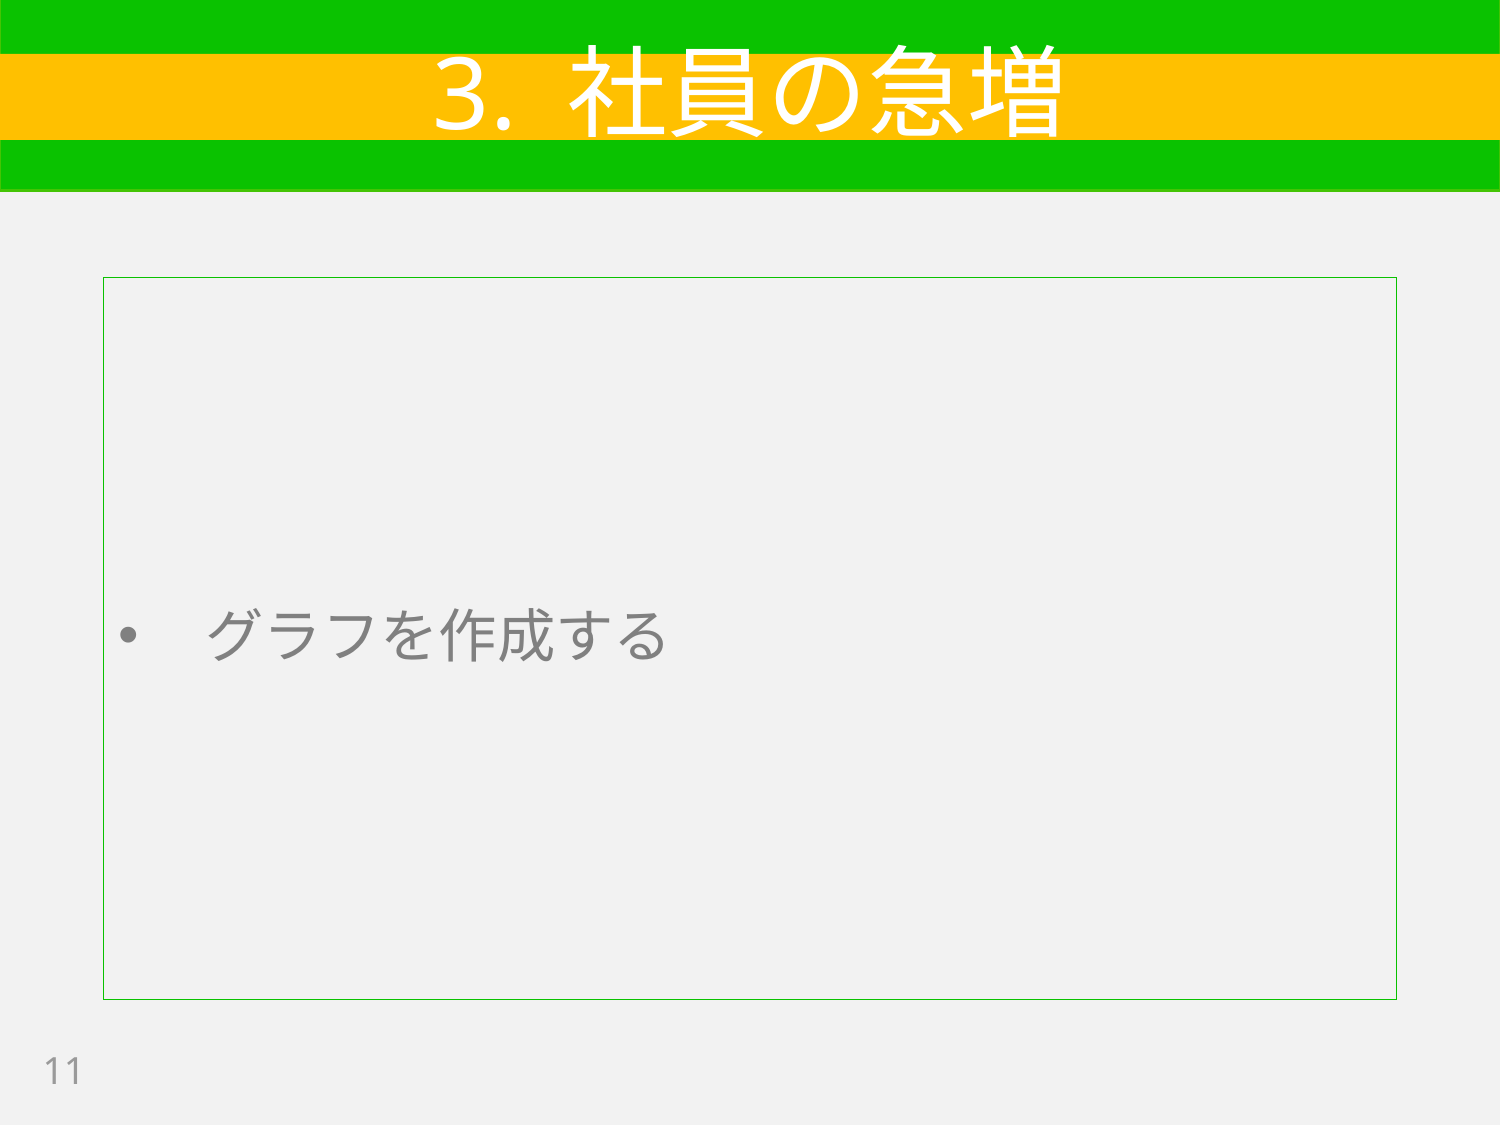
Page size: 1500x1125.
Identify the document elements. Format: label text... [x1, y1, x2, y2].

slide_number 11 [27, 1042, 146, 1102]
list グラフを作成する [103, 277, 1397, 1000]
title 3. 社員の急増 [0, 53, 1500, 140]
